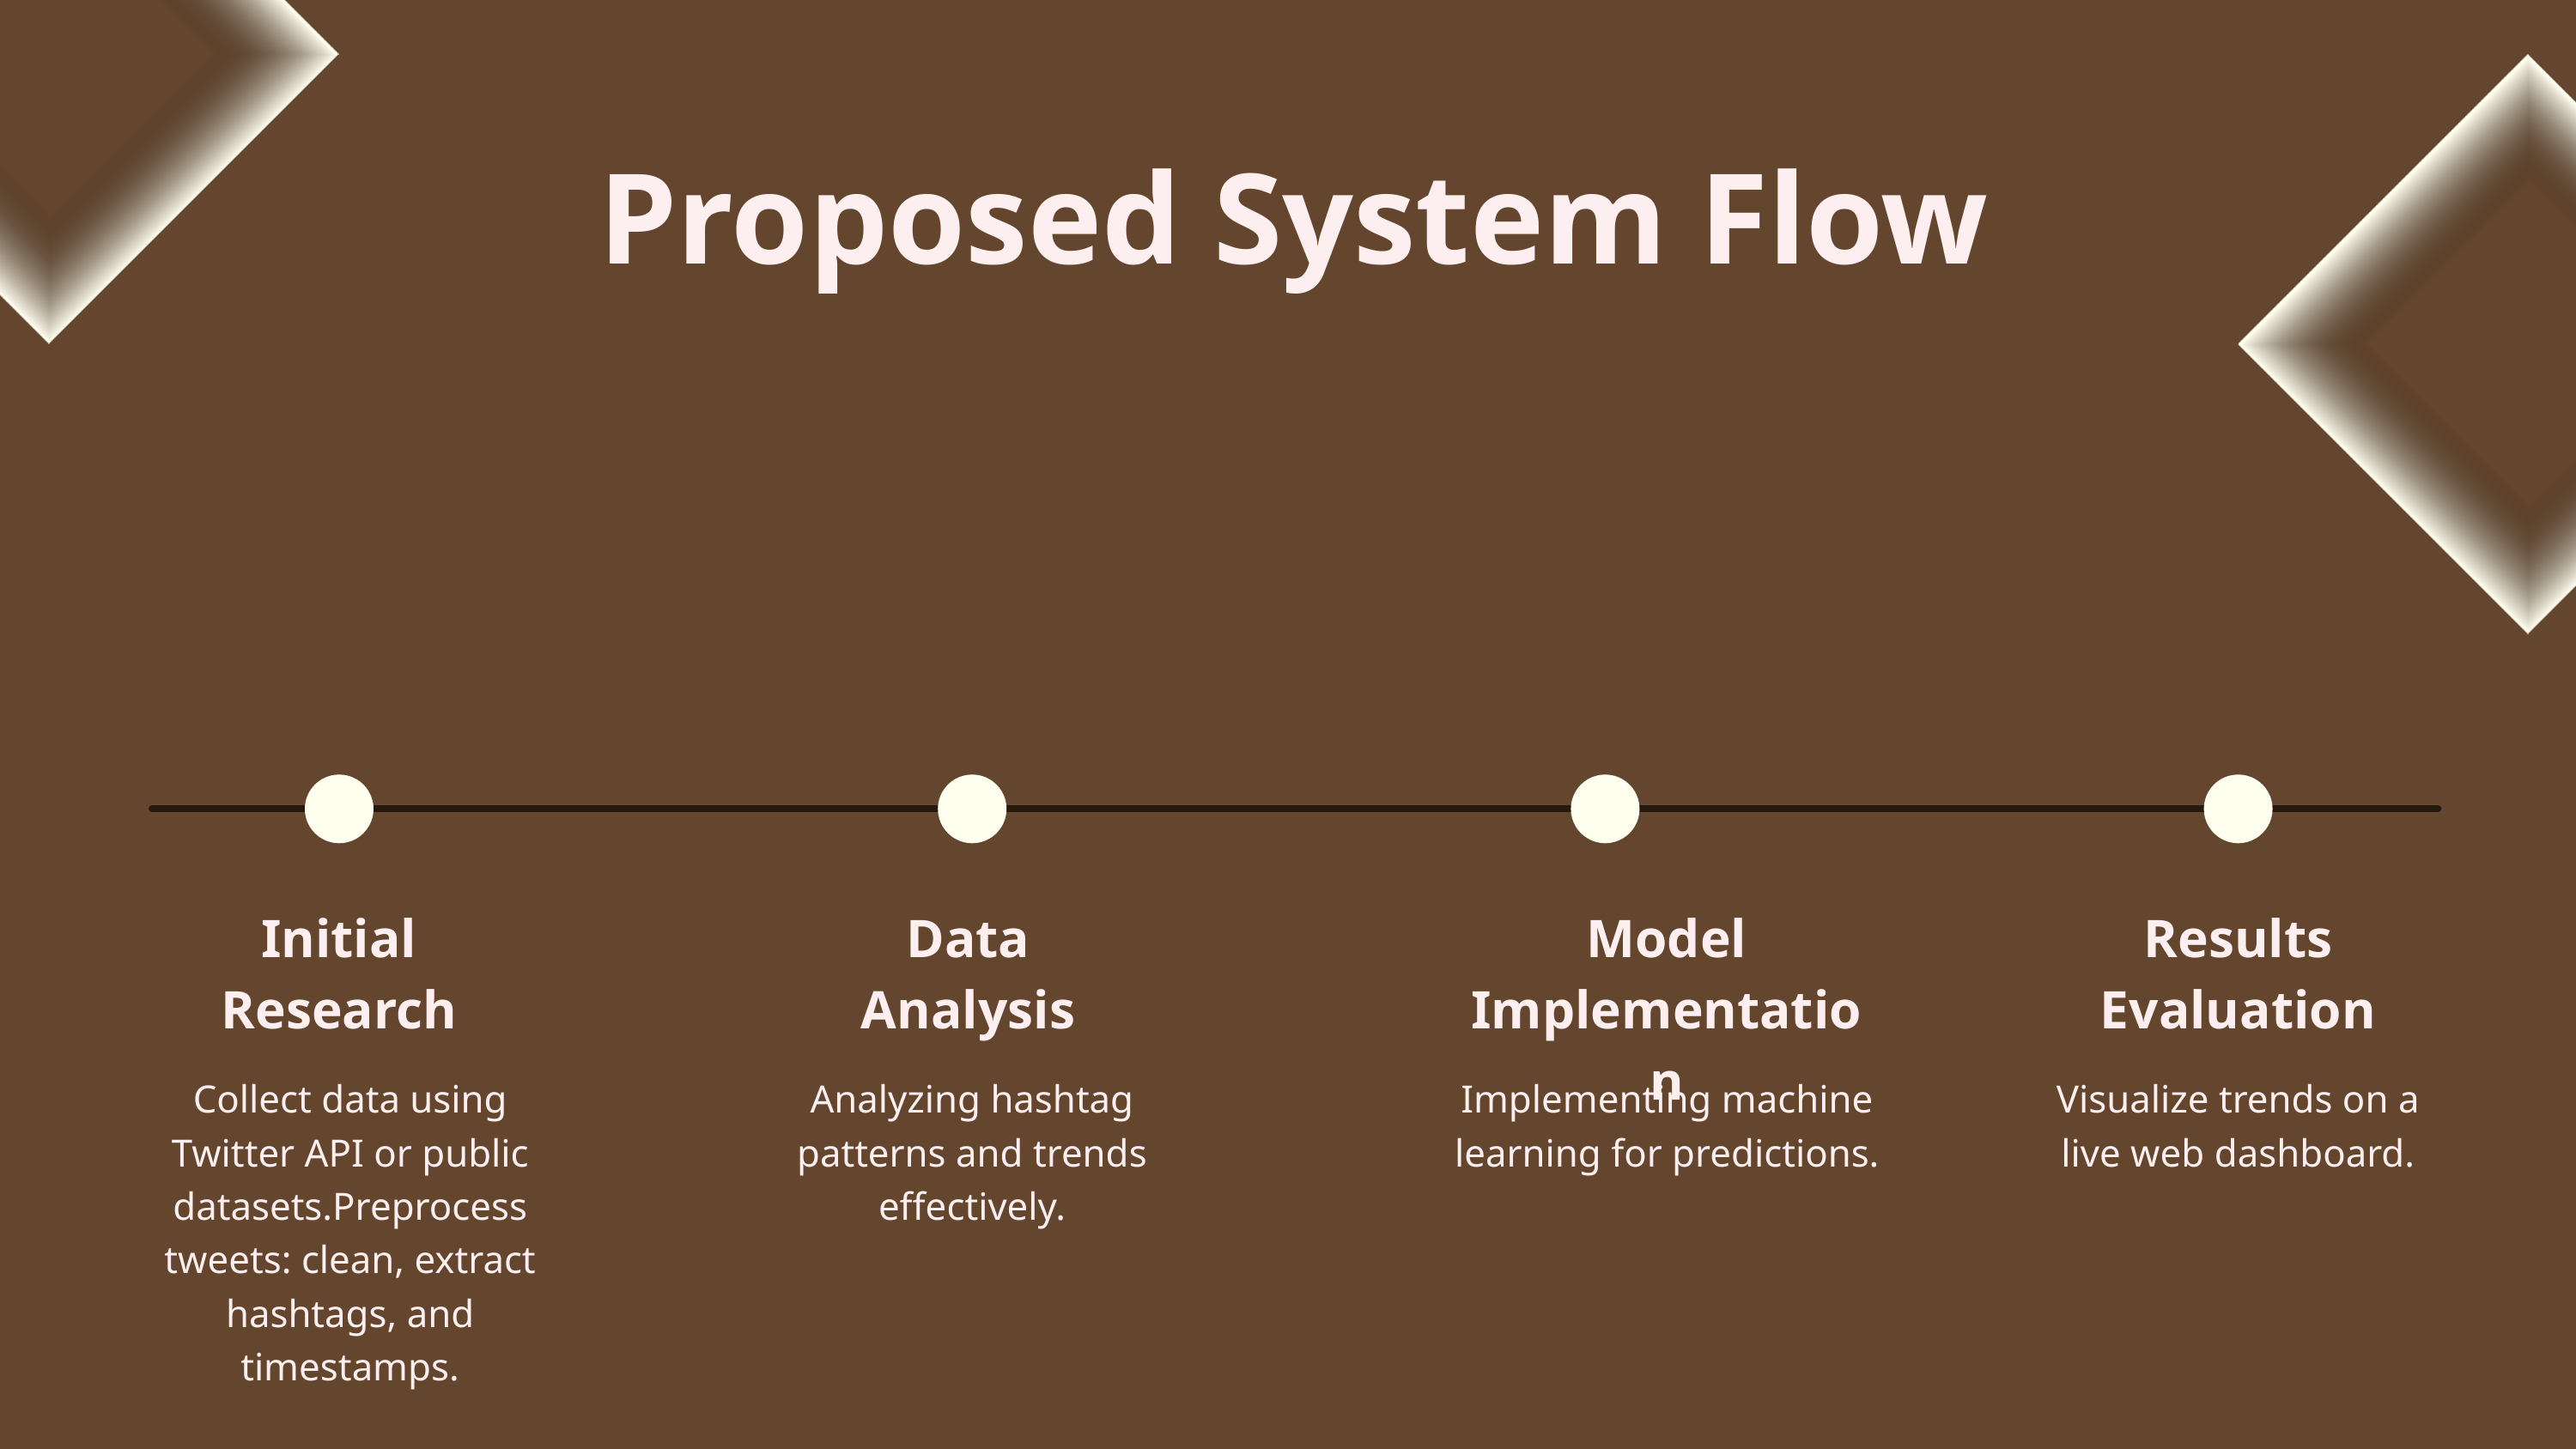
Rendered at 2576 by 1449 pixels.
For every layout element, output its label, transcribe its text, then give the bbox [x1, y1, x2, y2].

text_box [1405, 895, 1929, 1173]
text_box [1571, 774, 1640, 844]
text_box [2038, 895, 2439, 1173]
text_box Proposed System Flow [144, 113, 2444, 289]
text_box [0, 0, 339, 344]
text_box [772, 895, 1173, 1227]
text_box [304, 774, 374, 844]
text_box [2203, 774, 2273, 844]
text_box [938, 774, 1007, 844]
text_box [149, 895, 550, 1387]
text_box [2238, 54, 2576, 634]
